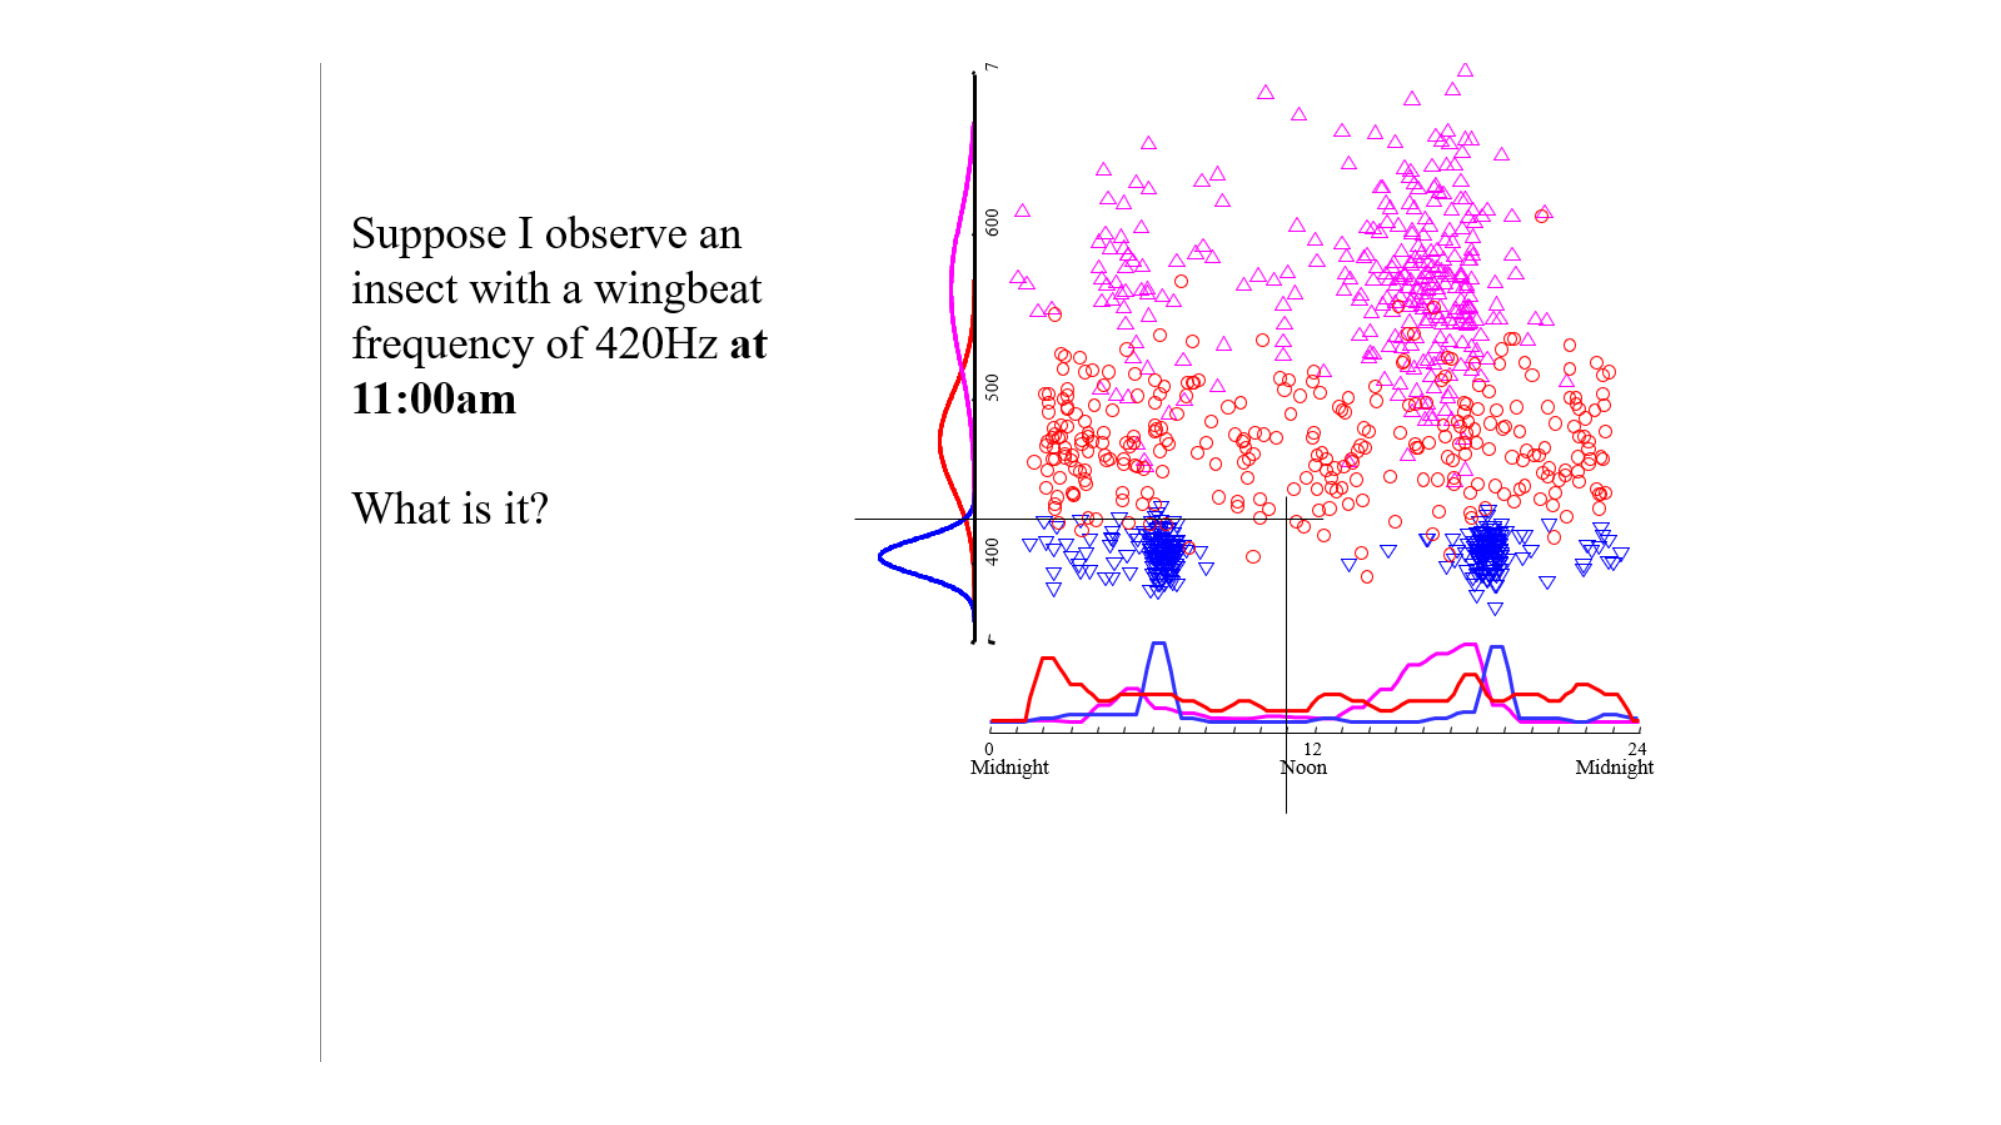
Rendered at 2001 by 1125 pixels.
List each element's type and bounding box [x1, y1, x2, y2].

picture [320, 63, 1680, 1062]
